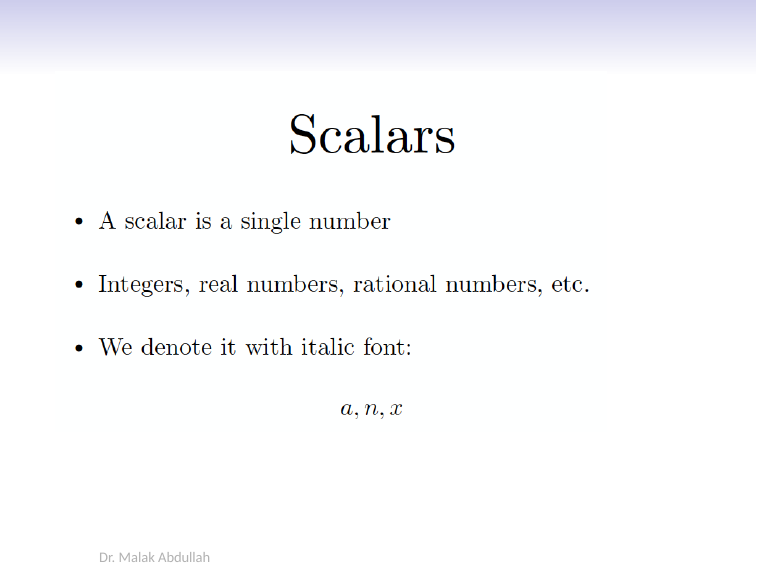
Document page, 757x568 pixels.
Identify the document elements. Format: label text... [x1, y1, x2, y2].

picture [0, 0, 756, 432]
footer Dr. Malak Abdullah [0, 548, 332, 566]
